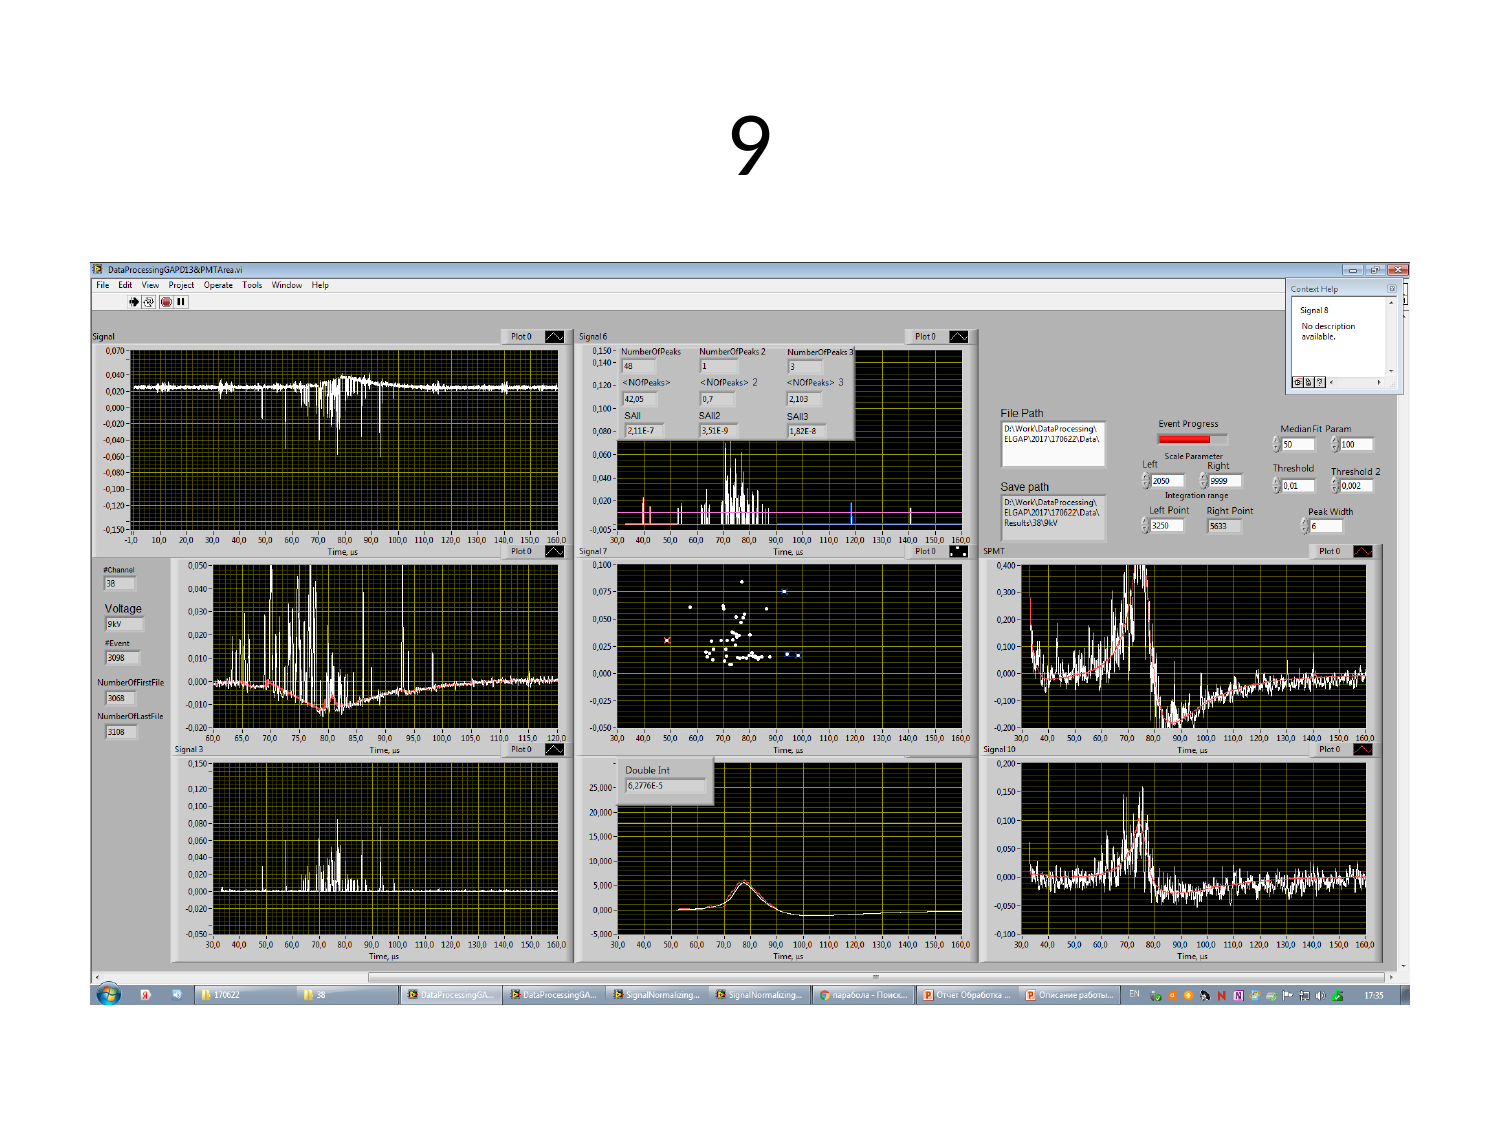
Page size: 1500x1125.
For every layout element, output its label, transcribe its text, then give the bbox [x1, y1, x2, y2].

title 9 [75, 45, 1425, 233]
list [89, 262, 1411, 1006]
